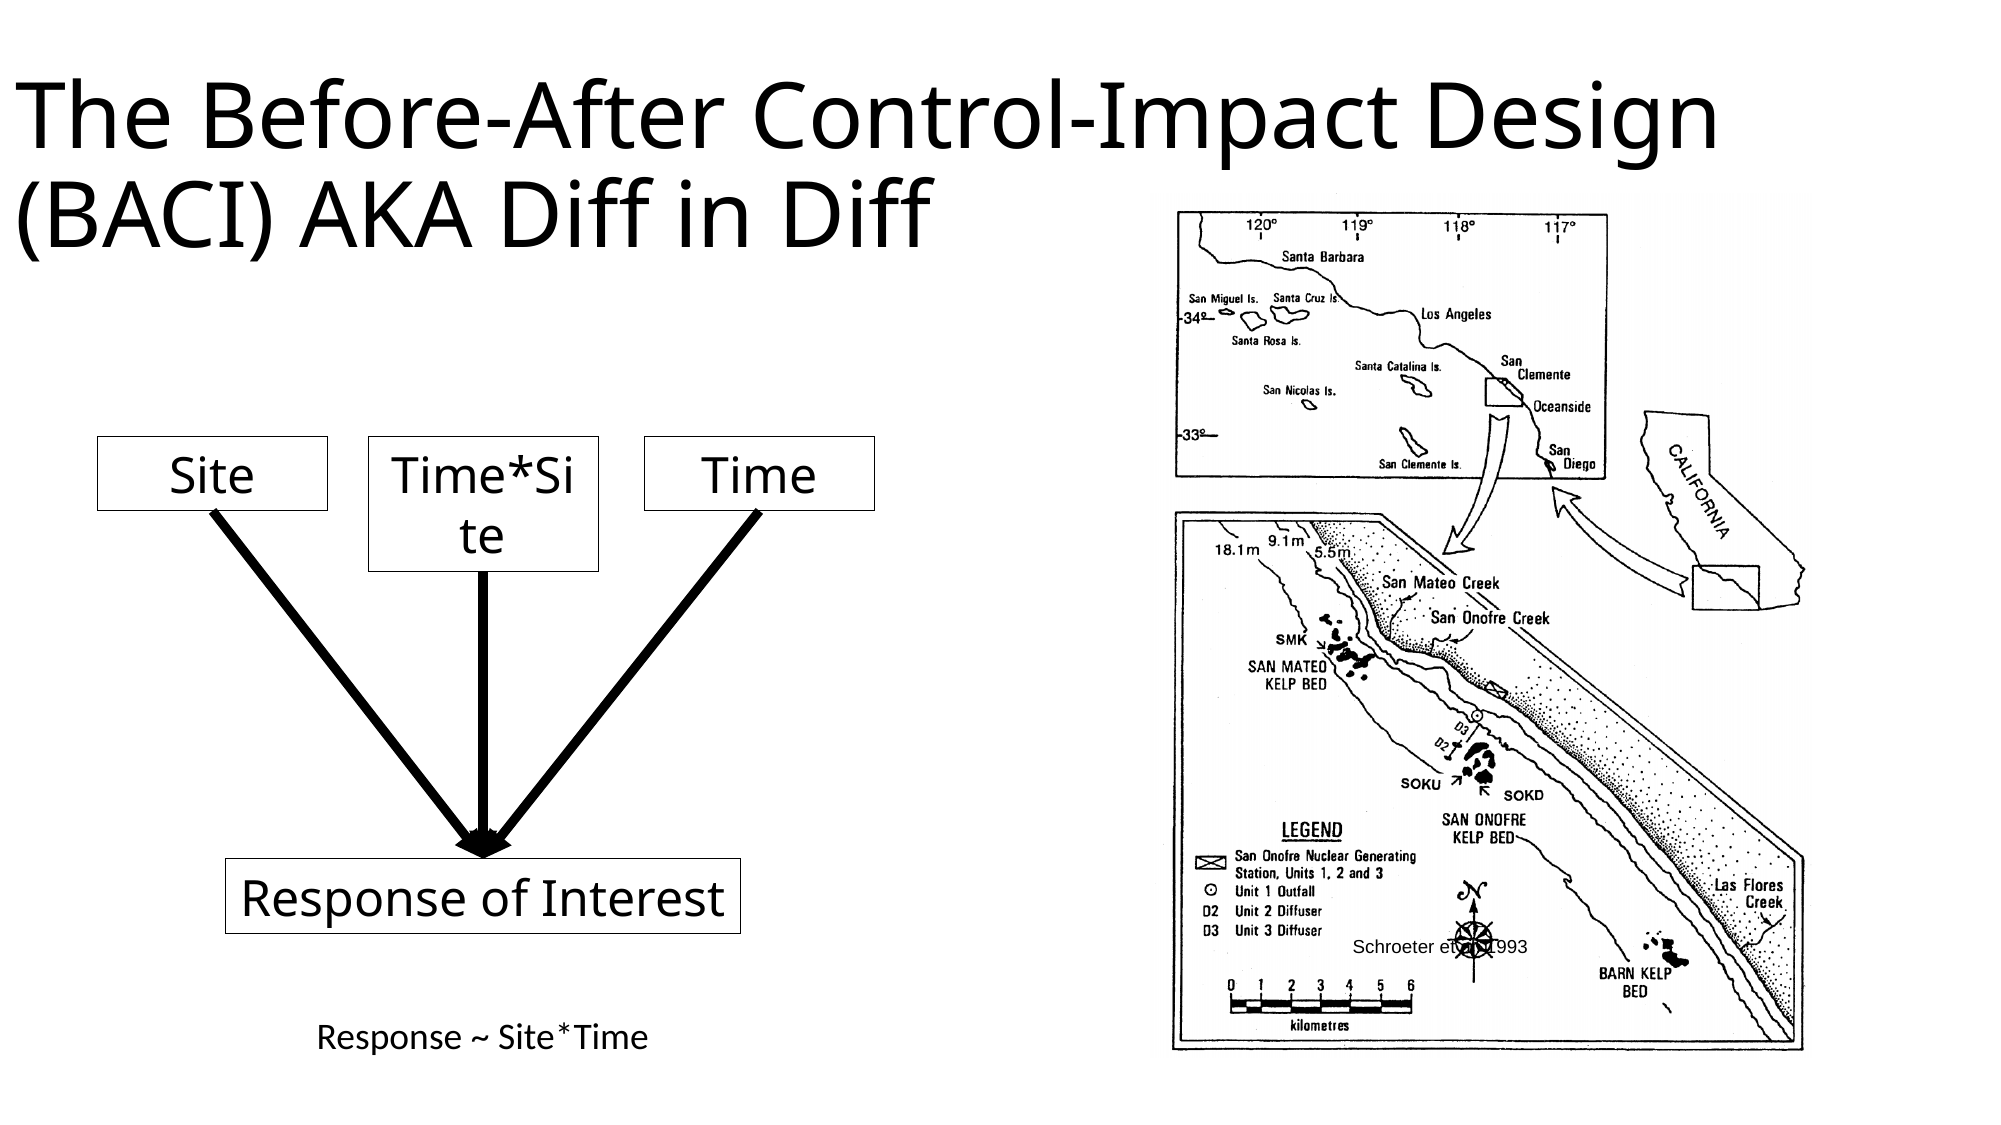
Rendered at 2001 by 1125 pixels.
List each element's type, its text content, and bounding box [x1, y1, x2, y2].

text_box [483, 511, 760, 859]
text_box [212, 511, 483, 859]
text_box Time*Site [368, 436, 599, 511]
text_box Site [97, 436, 328, 511]
text_box Time [644, 436, 875, 511]
text_box Response of Interest [225, 859, 741, 934]
text_box Response ~ Site*Time [301, 1004, 665, 1065]
picture [1150, 193, 1812, 1058]
title The Before-After Control-Impact Design (BACI) AKA Diff in Diff [0, 59, 1983, 278]
